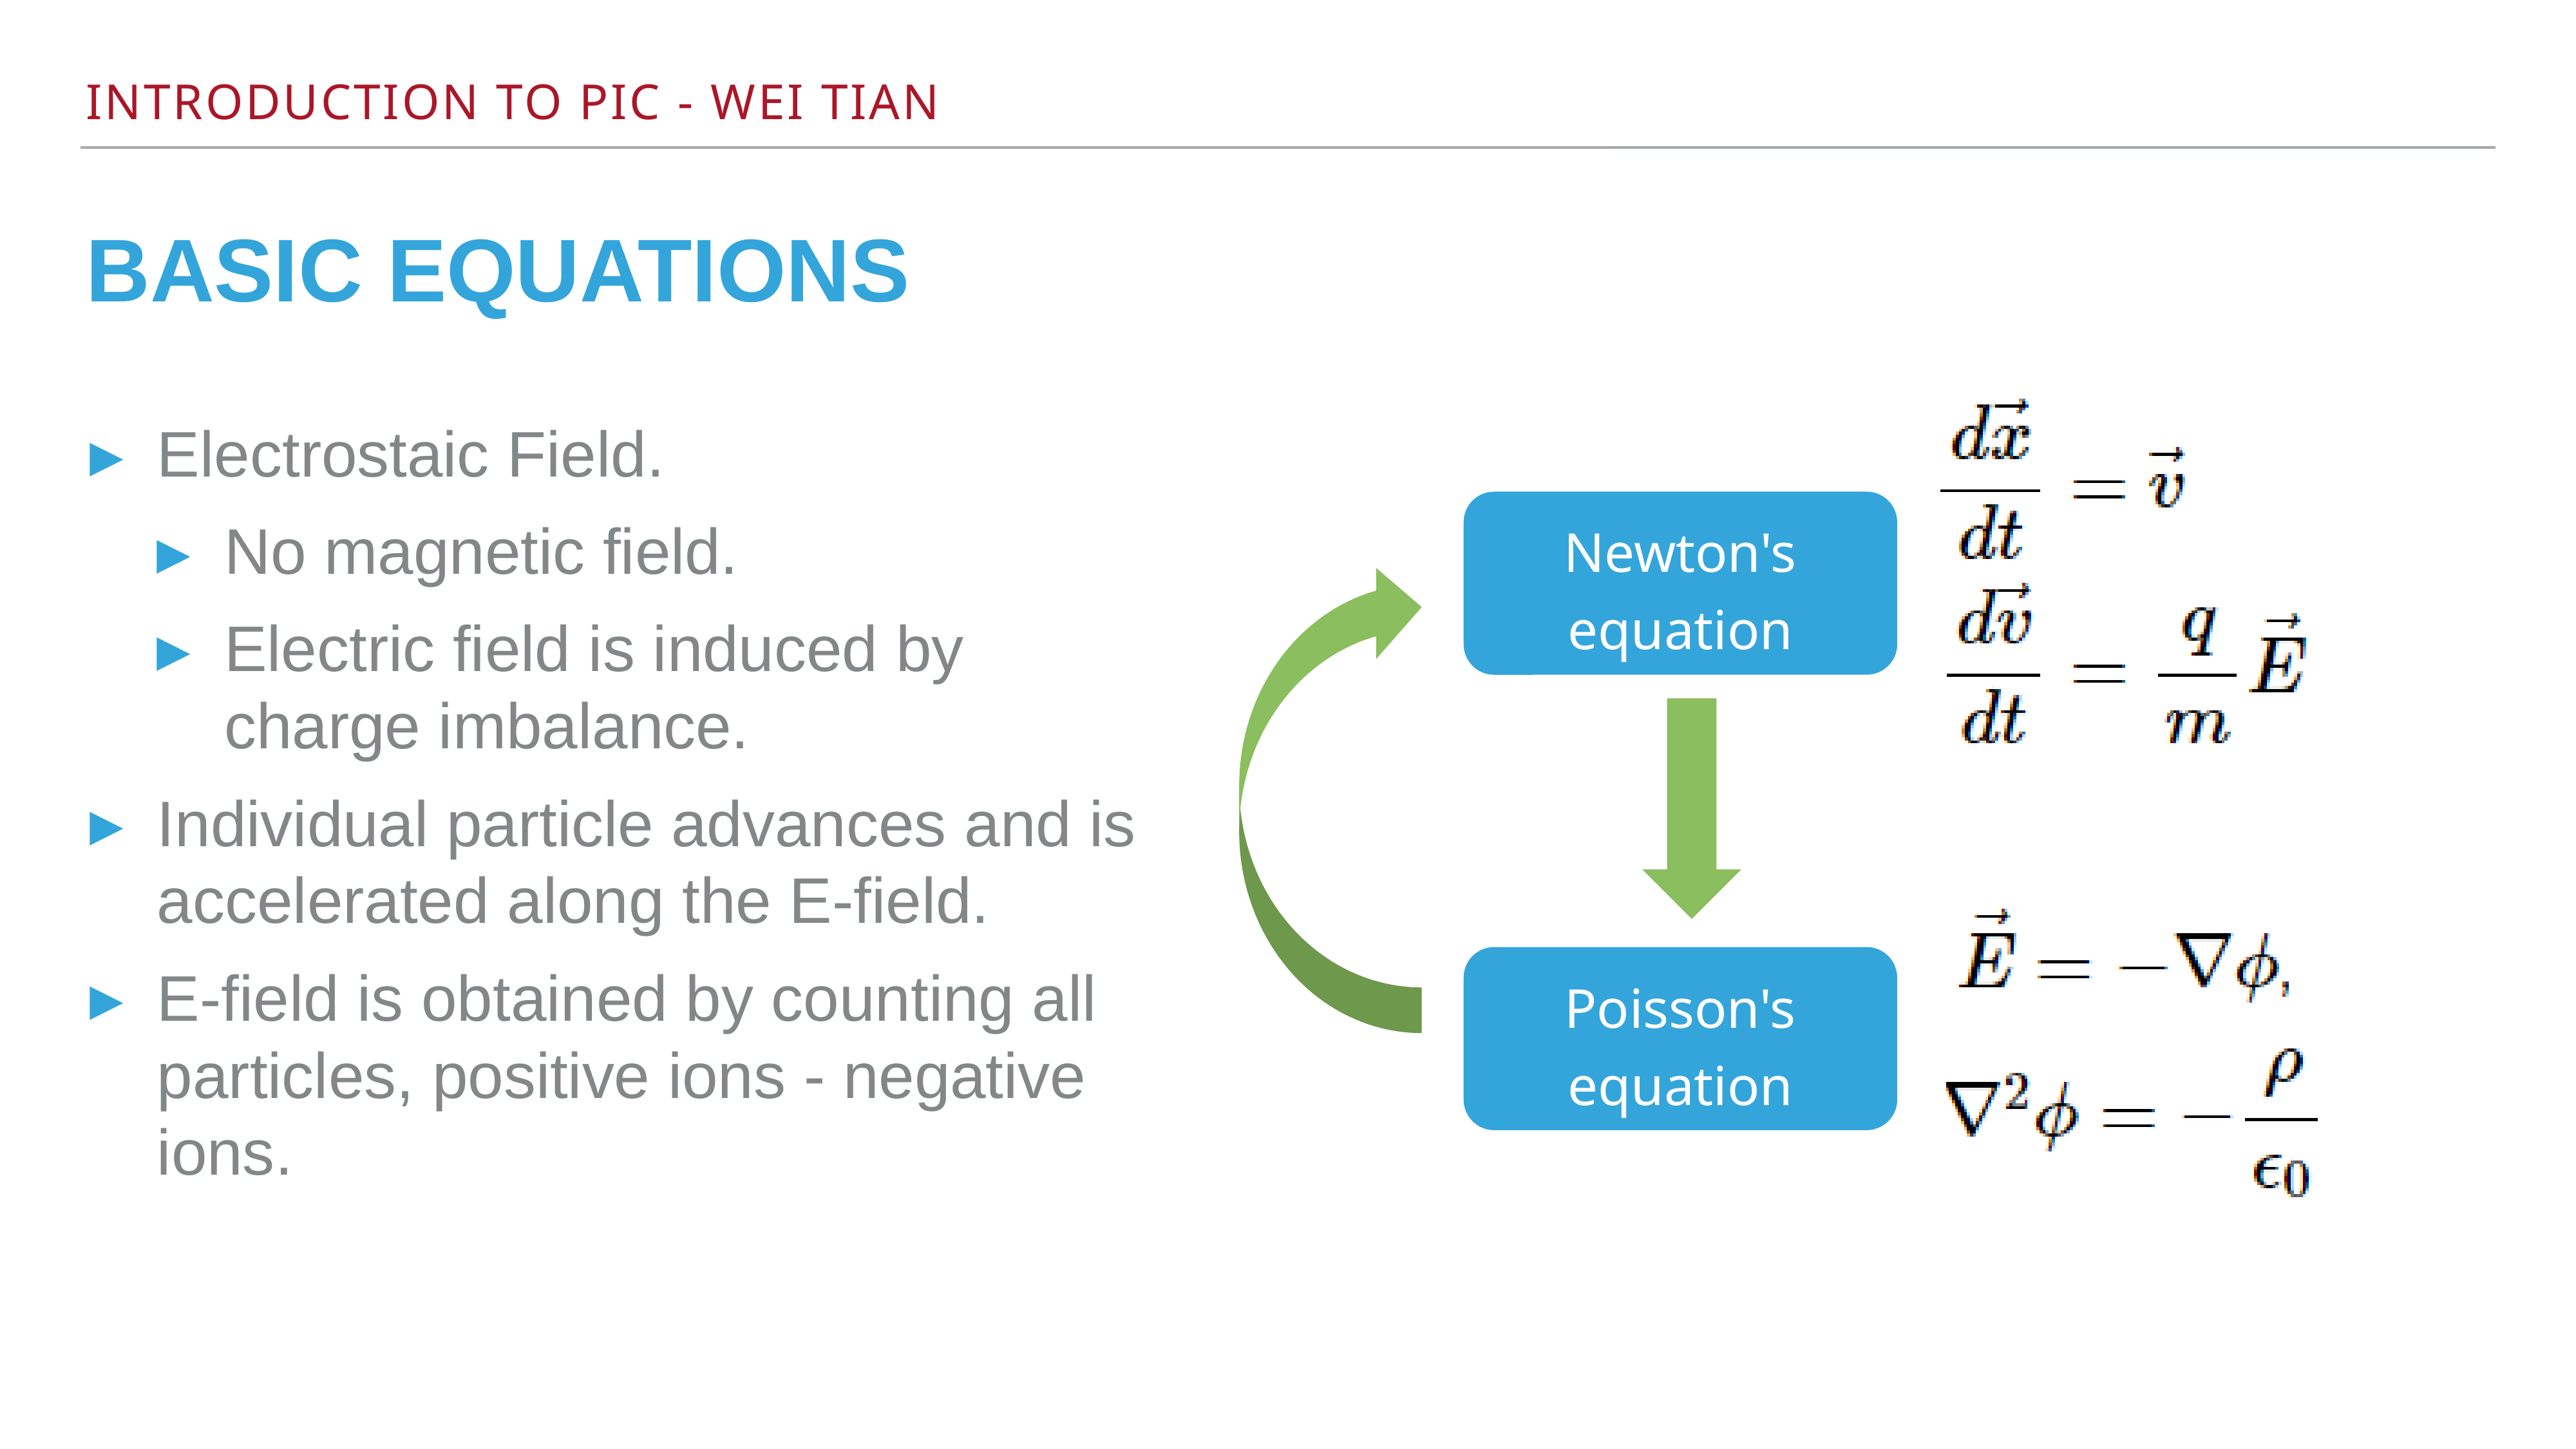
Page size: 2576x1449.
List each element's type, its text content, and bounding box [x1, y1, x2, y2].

text_box Electrostaic Field. No magnetic field. Electric field is induced by charge imbalance. Individual particle advances and is accelerated along the E-field. E-field is obtained by counting all particles, positive ions - negative ions. [80, 408, 1188, 1315]
text_box Poisson's equation [1463, 947, 1897, 1130]
picture [1902, 329, 2392, 783]
text_box Newton's equation [1463, 491, 1897, 675]
text_box [1642, 698, 1741, 919]
picture [1946, 876, 2324, 1209]
title basic equations [80, 227, 2496, 336]
text_box [1239, 567, 1422, 1034]
